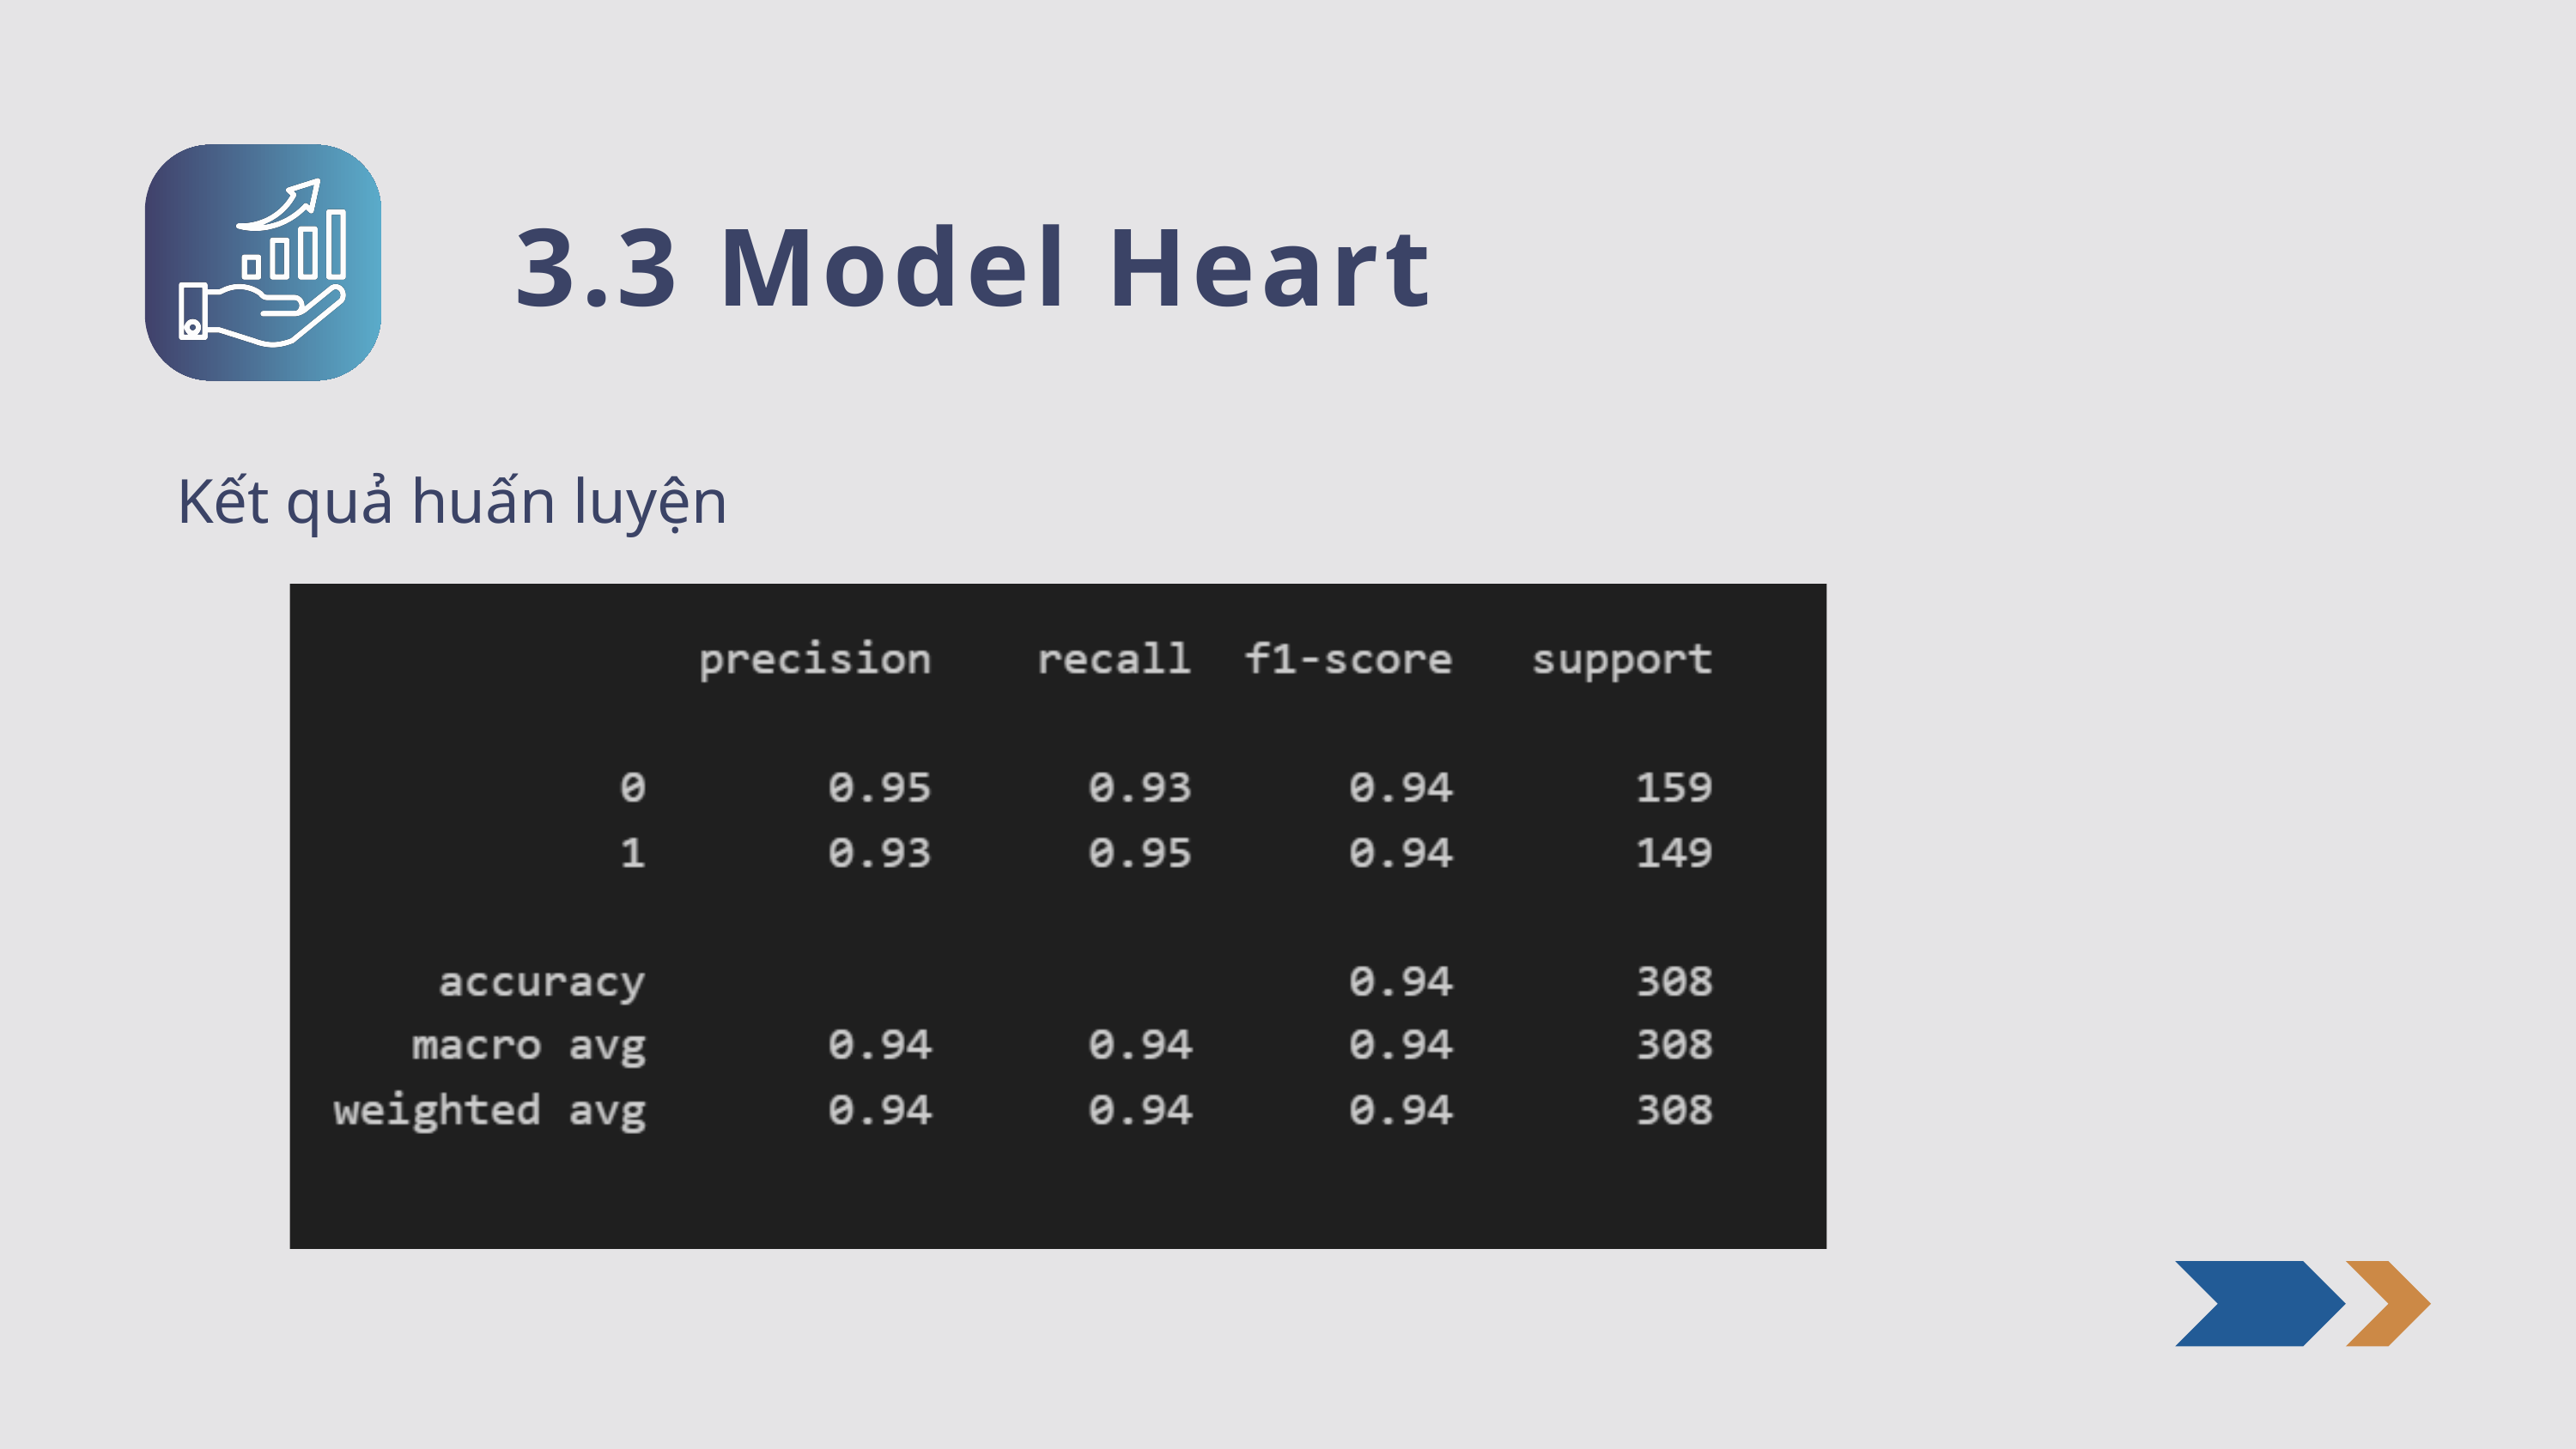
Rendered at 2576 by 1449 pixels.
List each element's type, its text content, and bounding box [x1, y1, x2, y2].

text_box [289, 584, 1827, 1249]
text_box 3.3 Model Heart [514, 198, 1842, 327]
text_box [2175, 1260, 2432, 1347]
text_box Kết quả huấn luyện [0, 450, 1035, 536]
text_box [144, 144, 382, 381]
